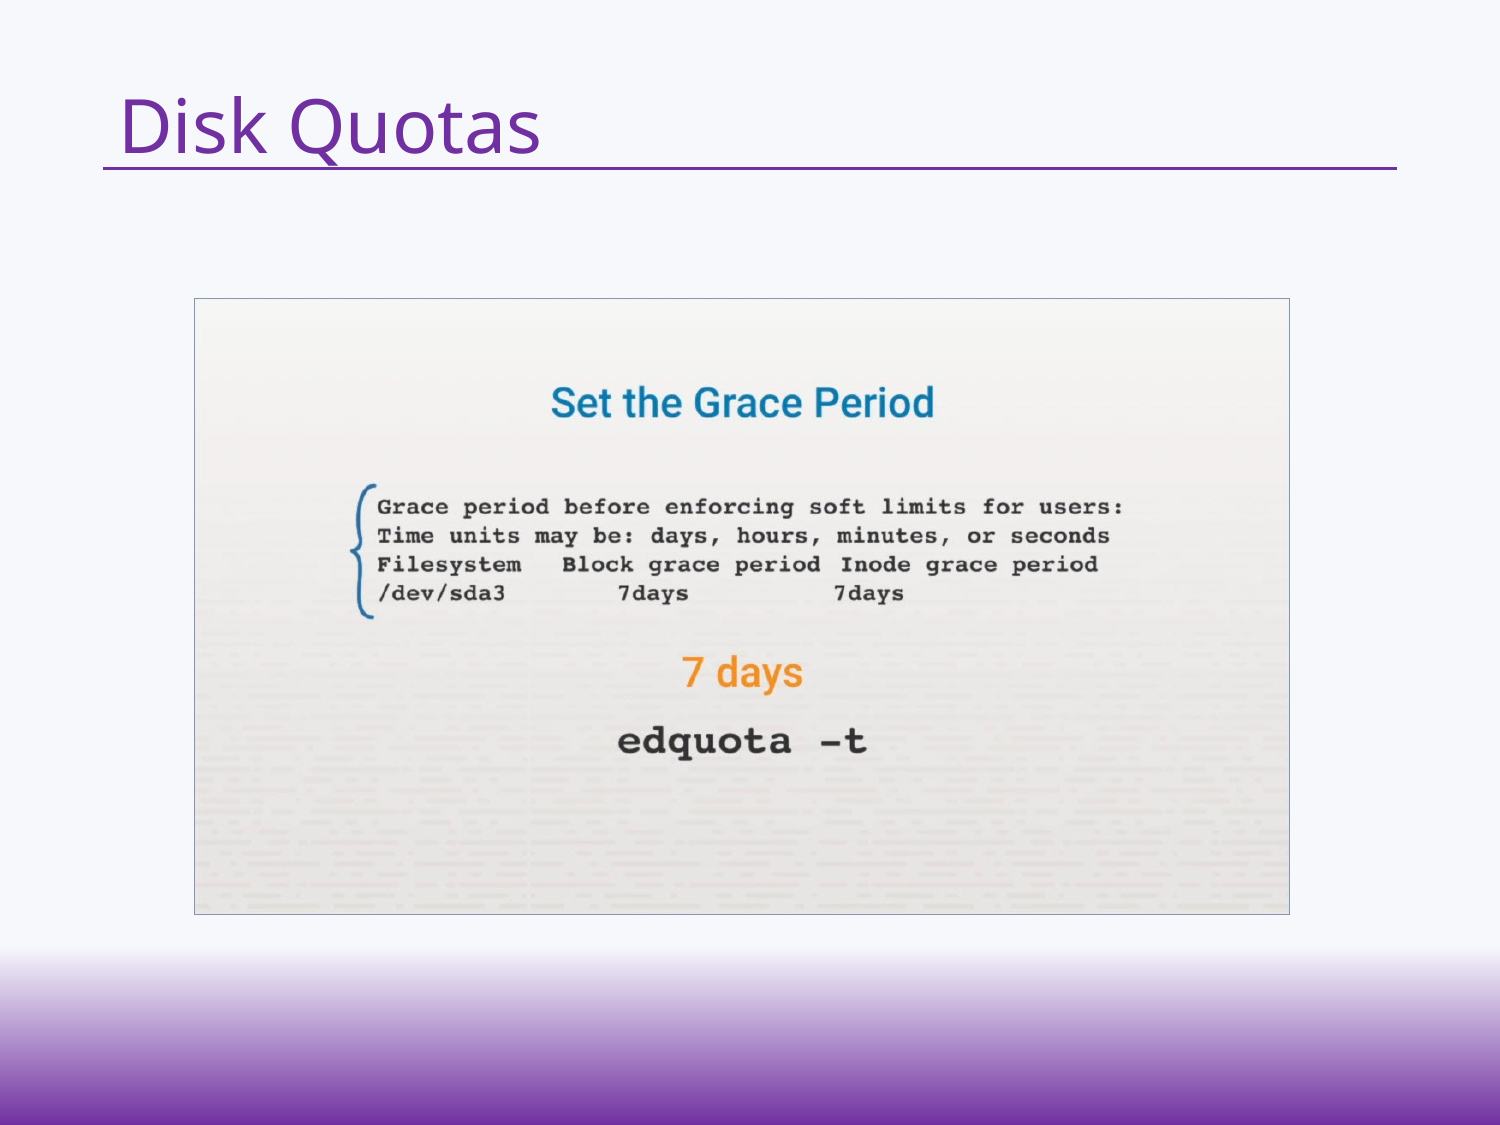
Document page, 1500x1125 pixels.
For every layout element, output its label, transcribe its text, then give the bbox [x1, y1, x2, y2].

title Disk Quotas [103, 49, 1397, 210]
picture [194, 298, 1290, 915]
